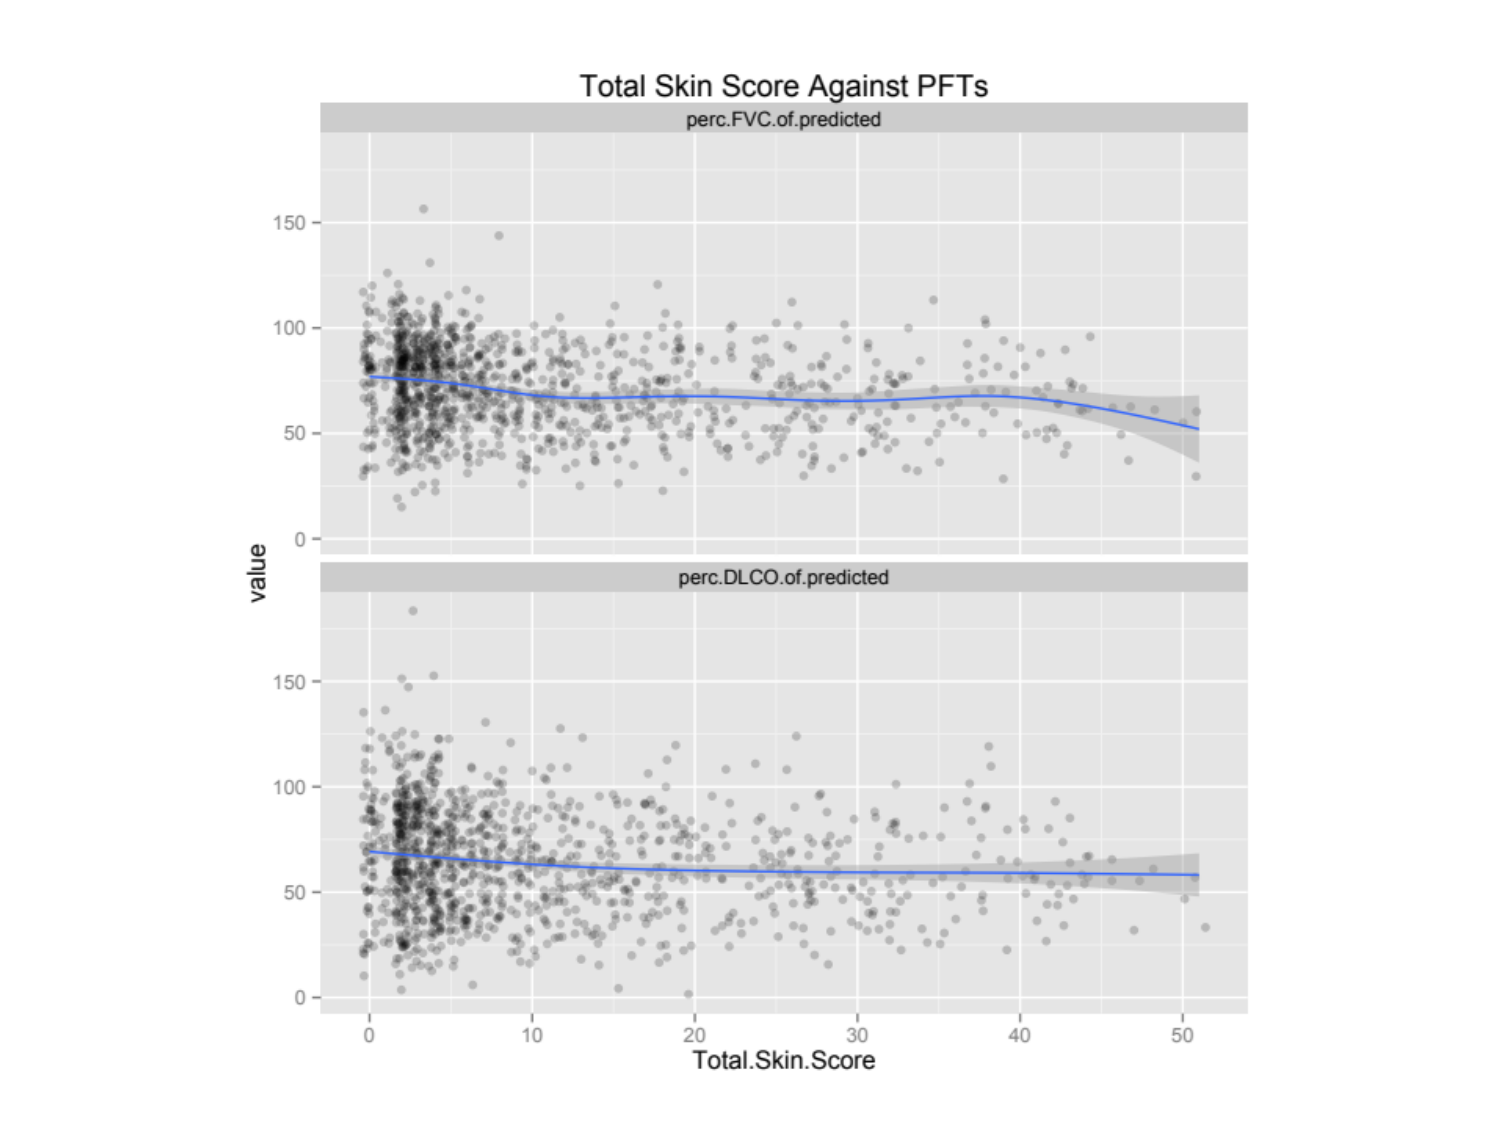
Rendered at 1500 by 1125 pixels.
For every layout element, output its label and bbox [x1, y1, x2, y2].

picture [224, 37, 1276, 1088]
